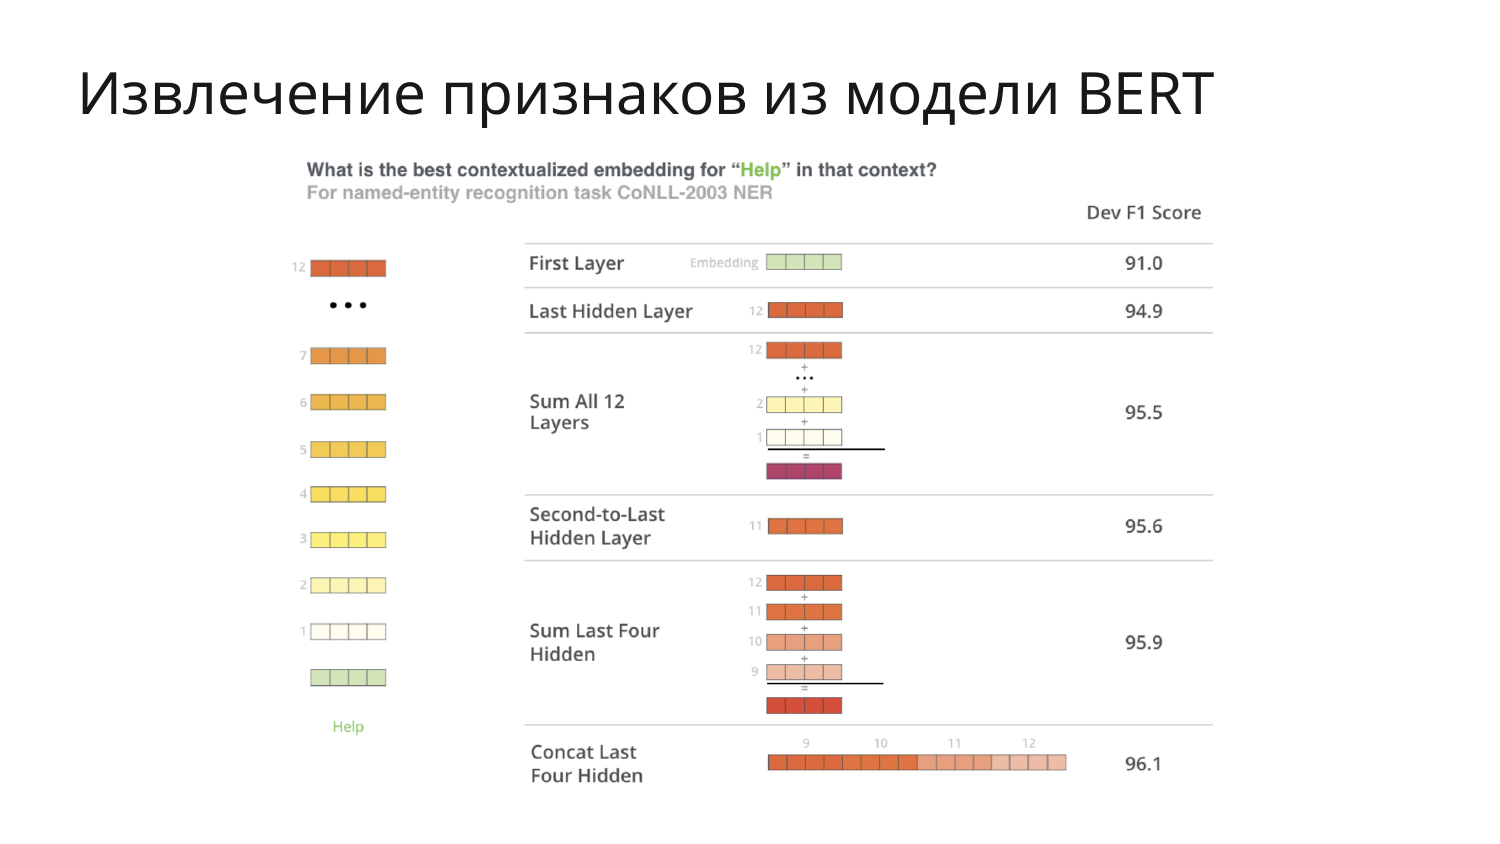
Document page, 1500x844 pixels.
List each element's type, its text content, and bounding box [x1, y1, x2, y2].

title Извлечение признаков из модели BERT [74, 66, 1426, 155]
picture [287, 148, 1213, 795]
